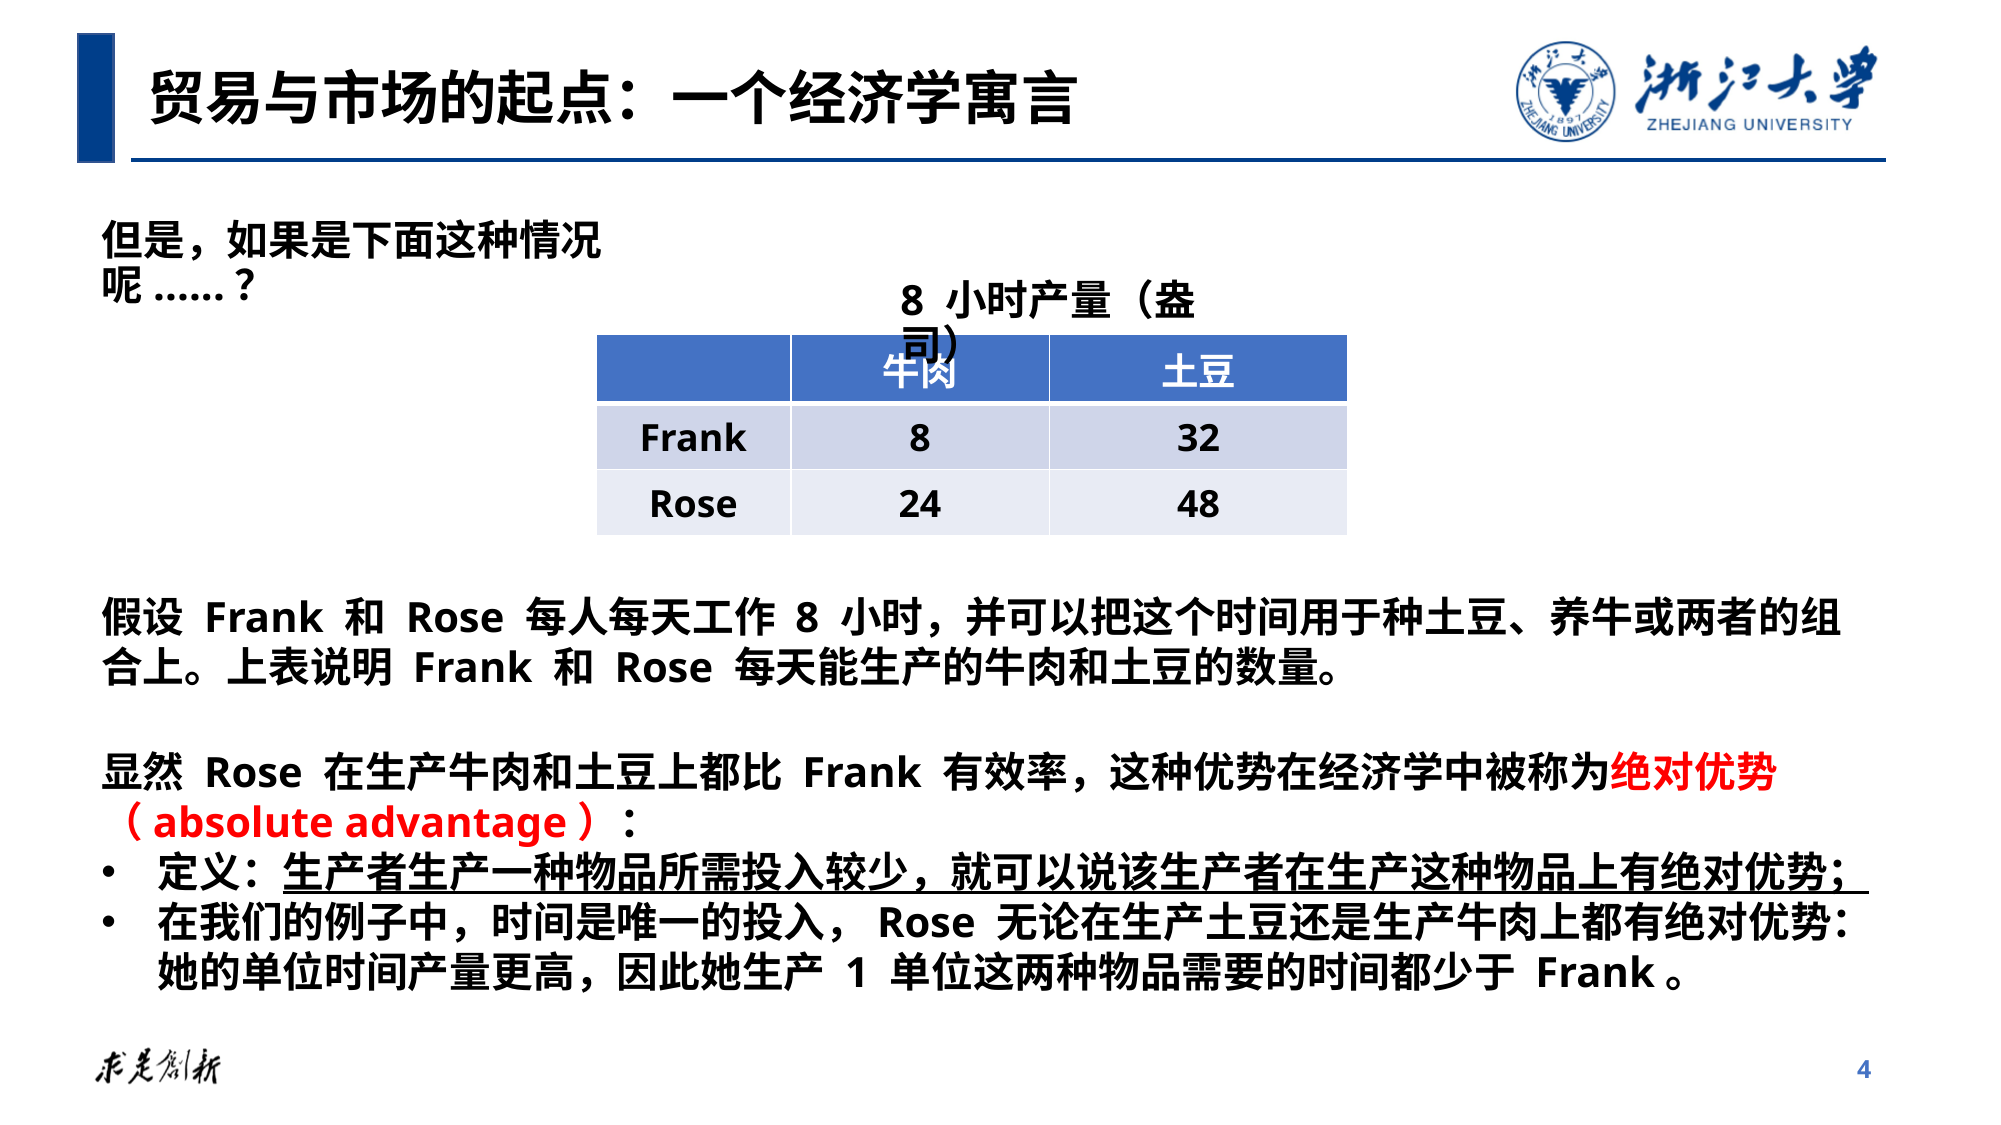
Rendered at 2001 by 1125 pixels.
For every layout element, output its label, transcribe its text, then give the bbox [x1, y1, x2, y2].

table_cell Frank [597, 406, 790, 469]
picture [76, 1036, 239, 1096]
text_box 贸易与市场的起点：一个经济学寓言 [118, 53, 1108, 171]
slide_number 4 [1548, 1041, 1887, 1101]
text_box 8 小时产量（盎司） [885, 272, 1255, 332]
table_cell 32 [1050, 406, 1347, 469]
table_header [597, 335, 790, 401]
table_cell Rose [597, 470, 790, 535]
table_header 牛肉 [792, 335, 1049, 401]
text_box 但是，如果是下面这种情况呢......？ [86, 212, 748, 273]
table_cell 48 [1050, 470, 1347, 535]
picture [1488, 24, 1887, 146]
text_box 显然 Rose 在生产牛肉和土豆上都比 Frank 有效率，这种优势在经济学中被称为绝对优势（absolute advantage）： 定义：生产者生产一种物品所需投入较少，就可以说该生产者在生产这种物品上有绝对优势； 在我们的例子中，时间是唯一的投入，Rose 无论在生产土豆还是生产牛肉上都有绝对优势：她的单位时间产量更高，因此她生产 1 单位这两种物品需要的时间都少于 Frank。 [86, 738, 1887, 1004]
table_cell 8 [792, 406, 1049, 469]
table_cell 24 [792, 470, 1049, 535]
text_box 假设 Frank 和 Rose 每人每天工作 8 小时，并可以把这个时间用于种土豆、养牛或两者的组合上。上表说明 Frank 和 Rose 每天能生产的牛肉和土豆的数量。 [86, 583, 1887, 699]
table_header 土豆 [1050, 335, 1347, 401]
